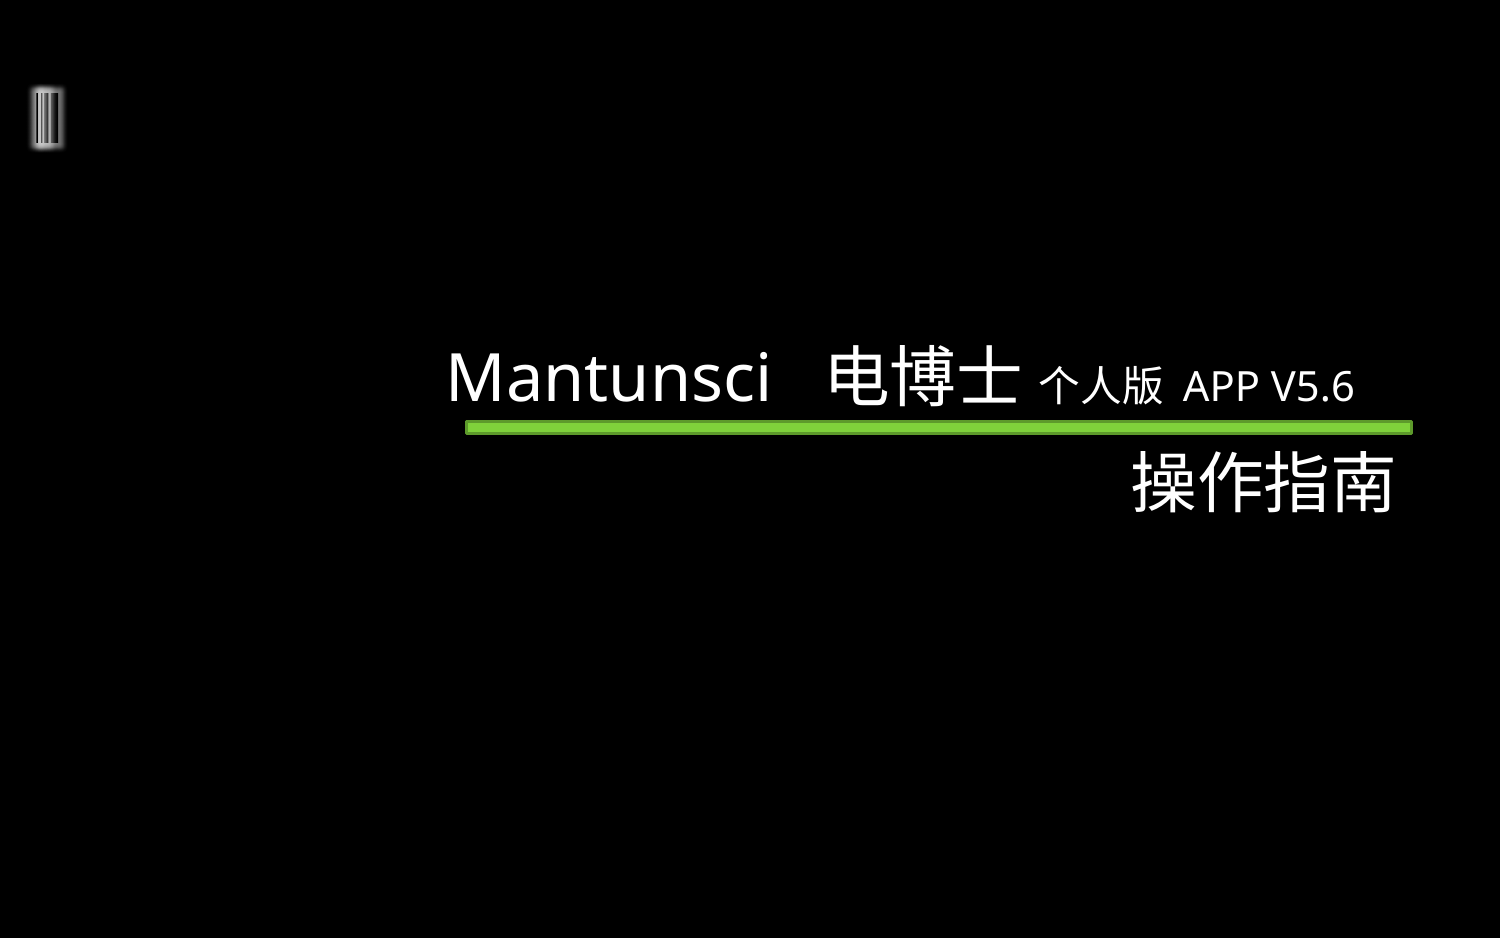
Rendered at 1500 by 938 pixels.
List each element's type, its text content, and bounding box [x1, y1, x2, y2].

subtitle Mantunsci 电博士 个人版 APP V5.6 [431, 326, 1415, 389]
text_box [465, 420, 1413, 435]
text_box 操作指南 [1104, 433, 1459, 540]
